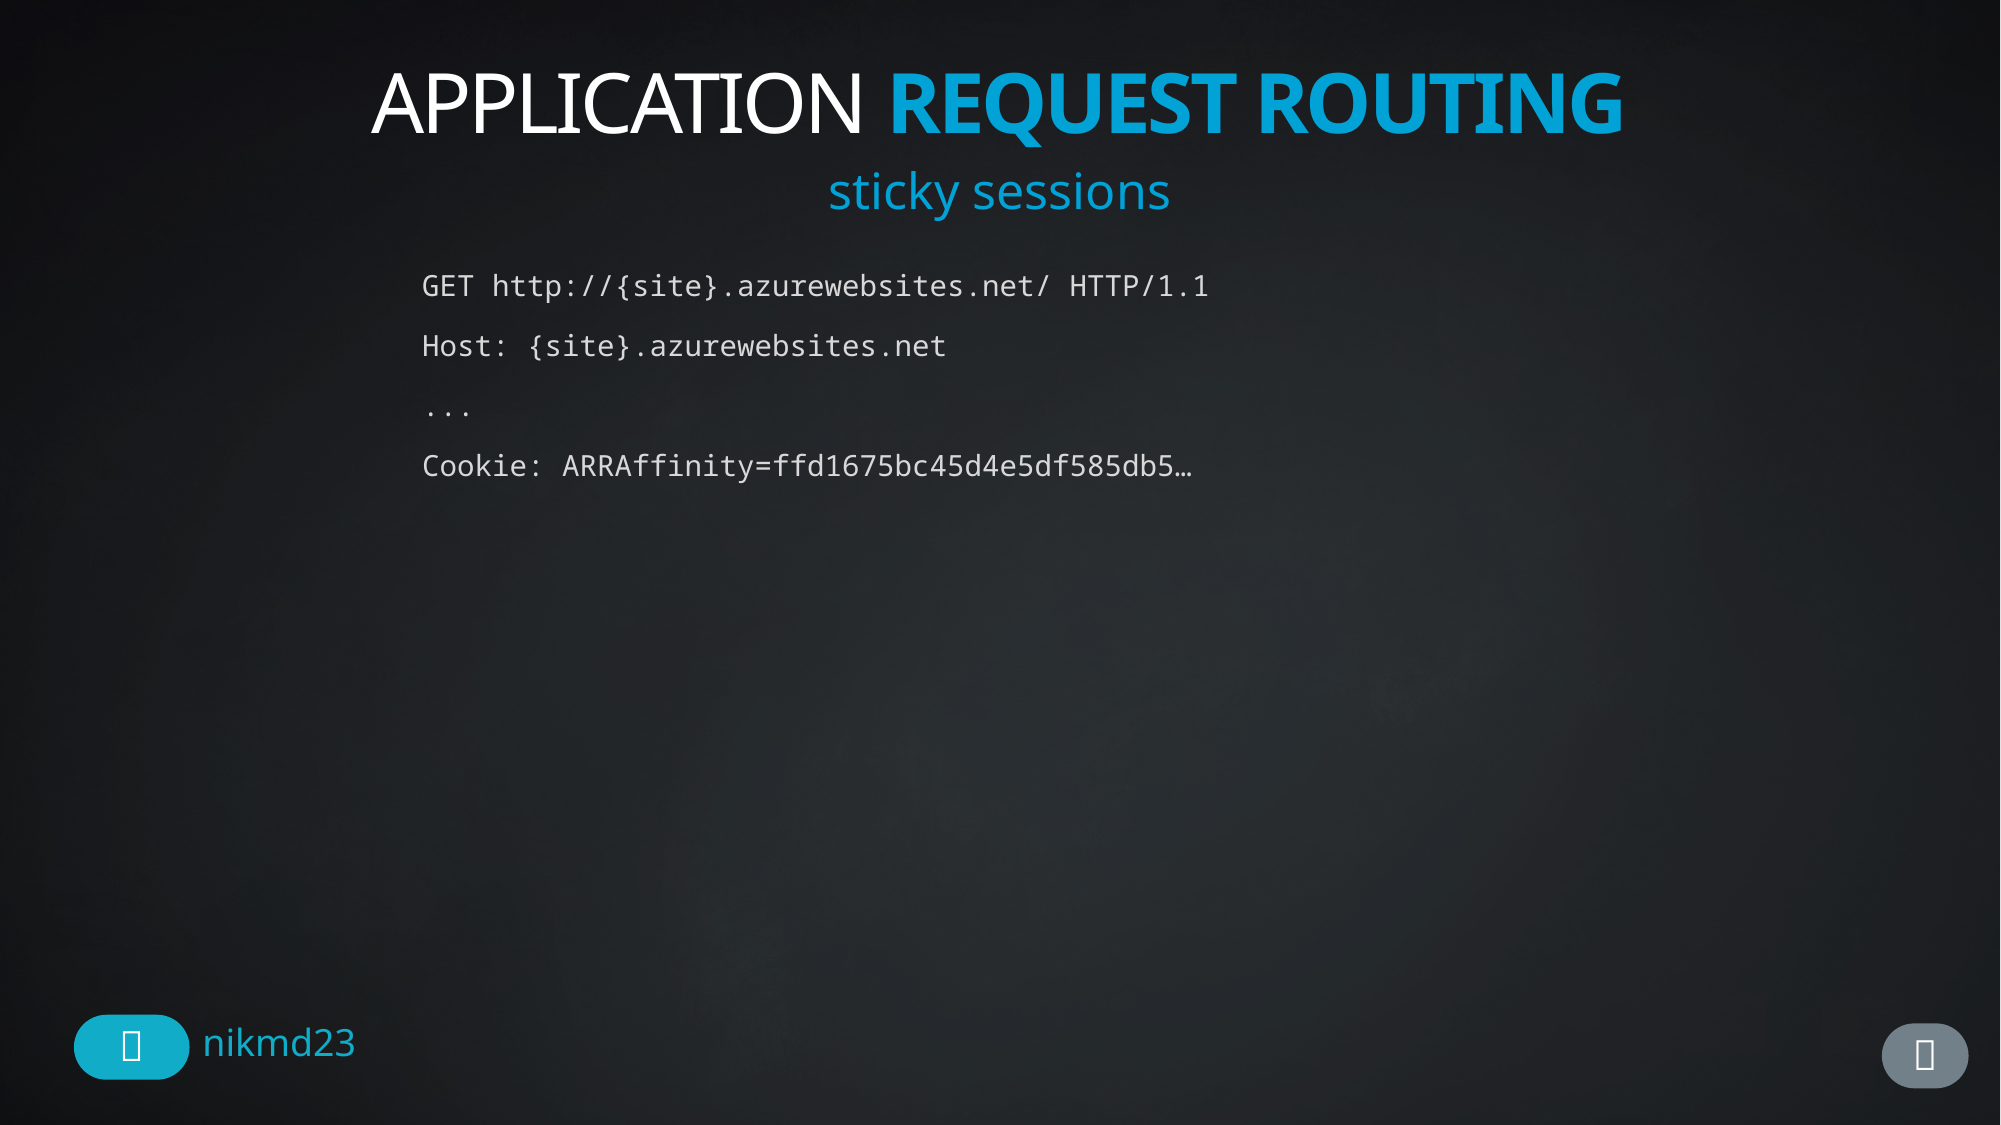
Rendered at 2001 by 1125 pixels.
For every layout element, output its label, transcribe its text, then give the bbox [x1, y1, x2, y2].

text_box  [1879, 1021, 1971, 1091]
picture [0, 0, 2001, 1125]
list sticky sessions [99, 151, 1900, 229]
title APPLICATION REQUEST ROUTING [99, 50, 1900, 150]
text_box GET http://{site}.azurewebsites.net/ HTTP/1.1 Host: {site}.azurewebsites.net ... Cookie: ARRAffinity=ffd1675bc45d4e5df585db5… [407, 267, 2000, 593]
